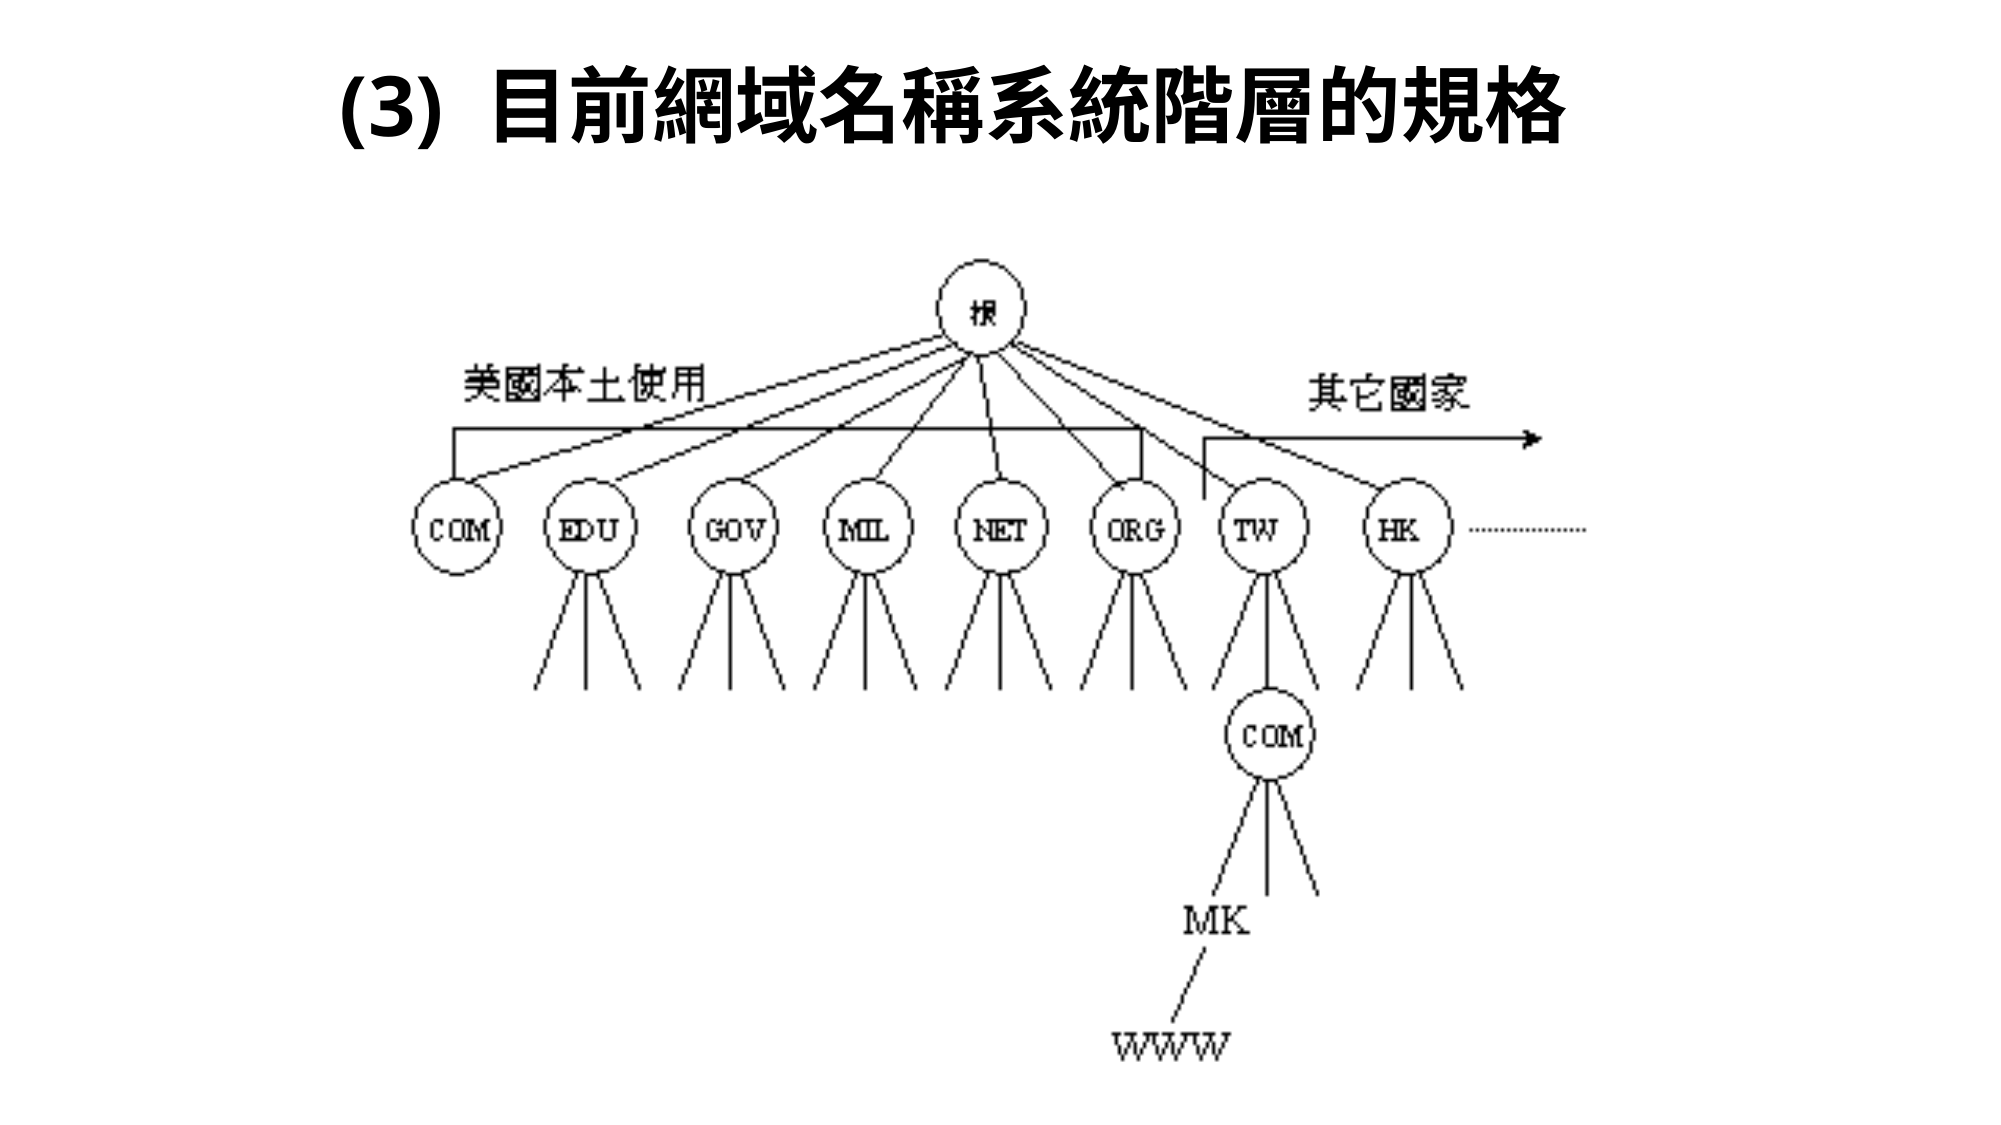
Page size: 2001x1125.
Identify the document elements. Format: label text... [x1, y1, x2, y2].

title (3) 目前網域名稱系統階層的規格 [324, 45, 1675, 173]
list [397, 219, 1615, 1100]
